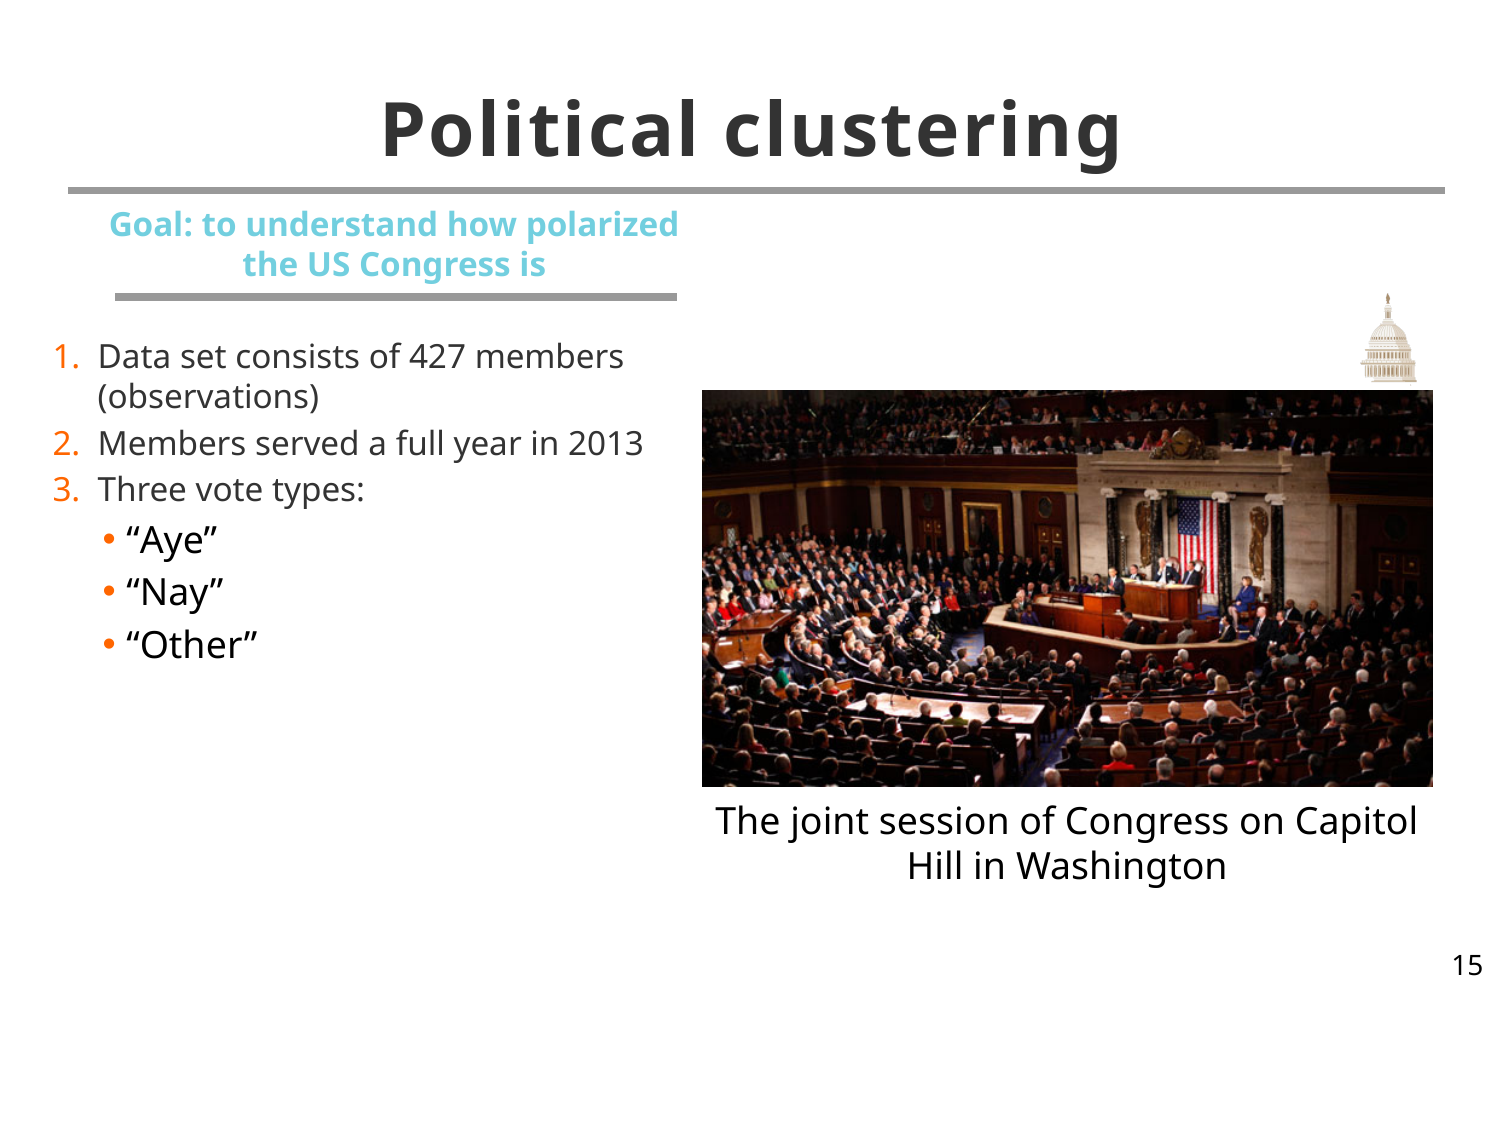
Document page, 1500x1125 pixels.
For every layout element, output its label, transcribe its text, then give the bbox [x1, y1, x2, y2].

list Data set consists of 427 members (observations) Members served a full year in 2013 Three vote types: “Aye” “Nay” “Other” [37, 327, 683, 1041]
picture [701, 287, 1433, 787]
title Political clustering [85, 39, 1419, 179]
list Goal: to understand how polarized the US Congress is [93, 195, 696, 316]
text_box The joint session of Congress on Capitol Hill in Washington [692, 789, 1443, 894]
slide_number 15 [1148, 939, 1498, 985]
